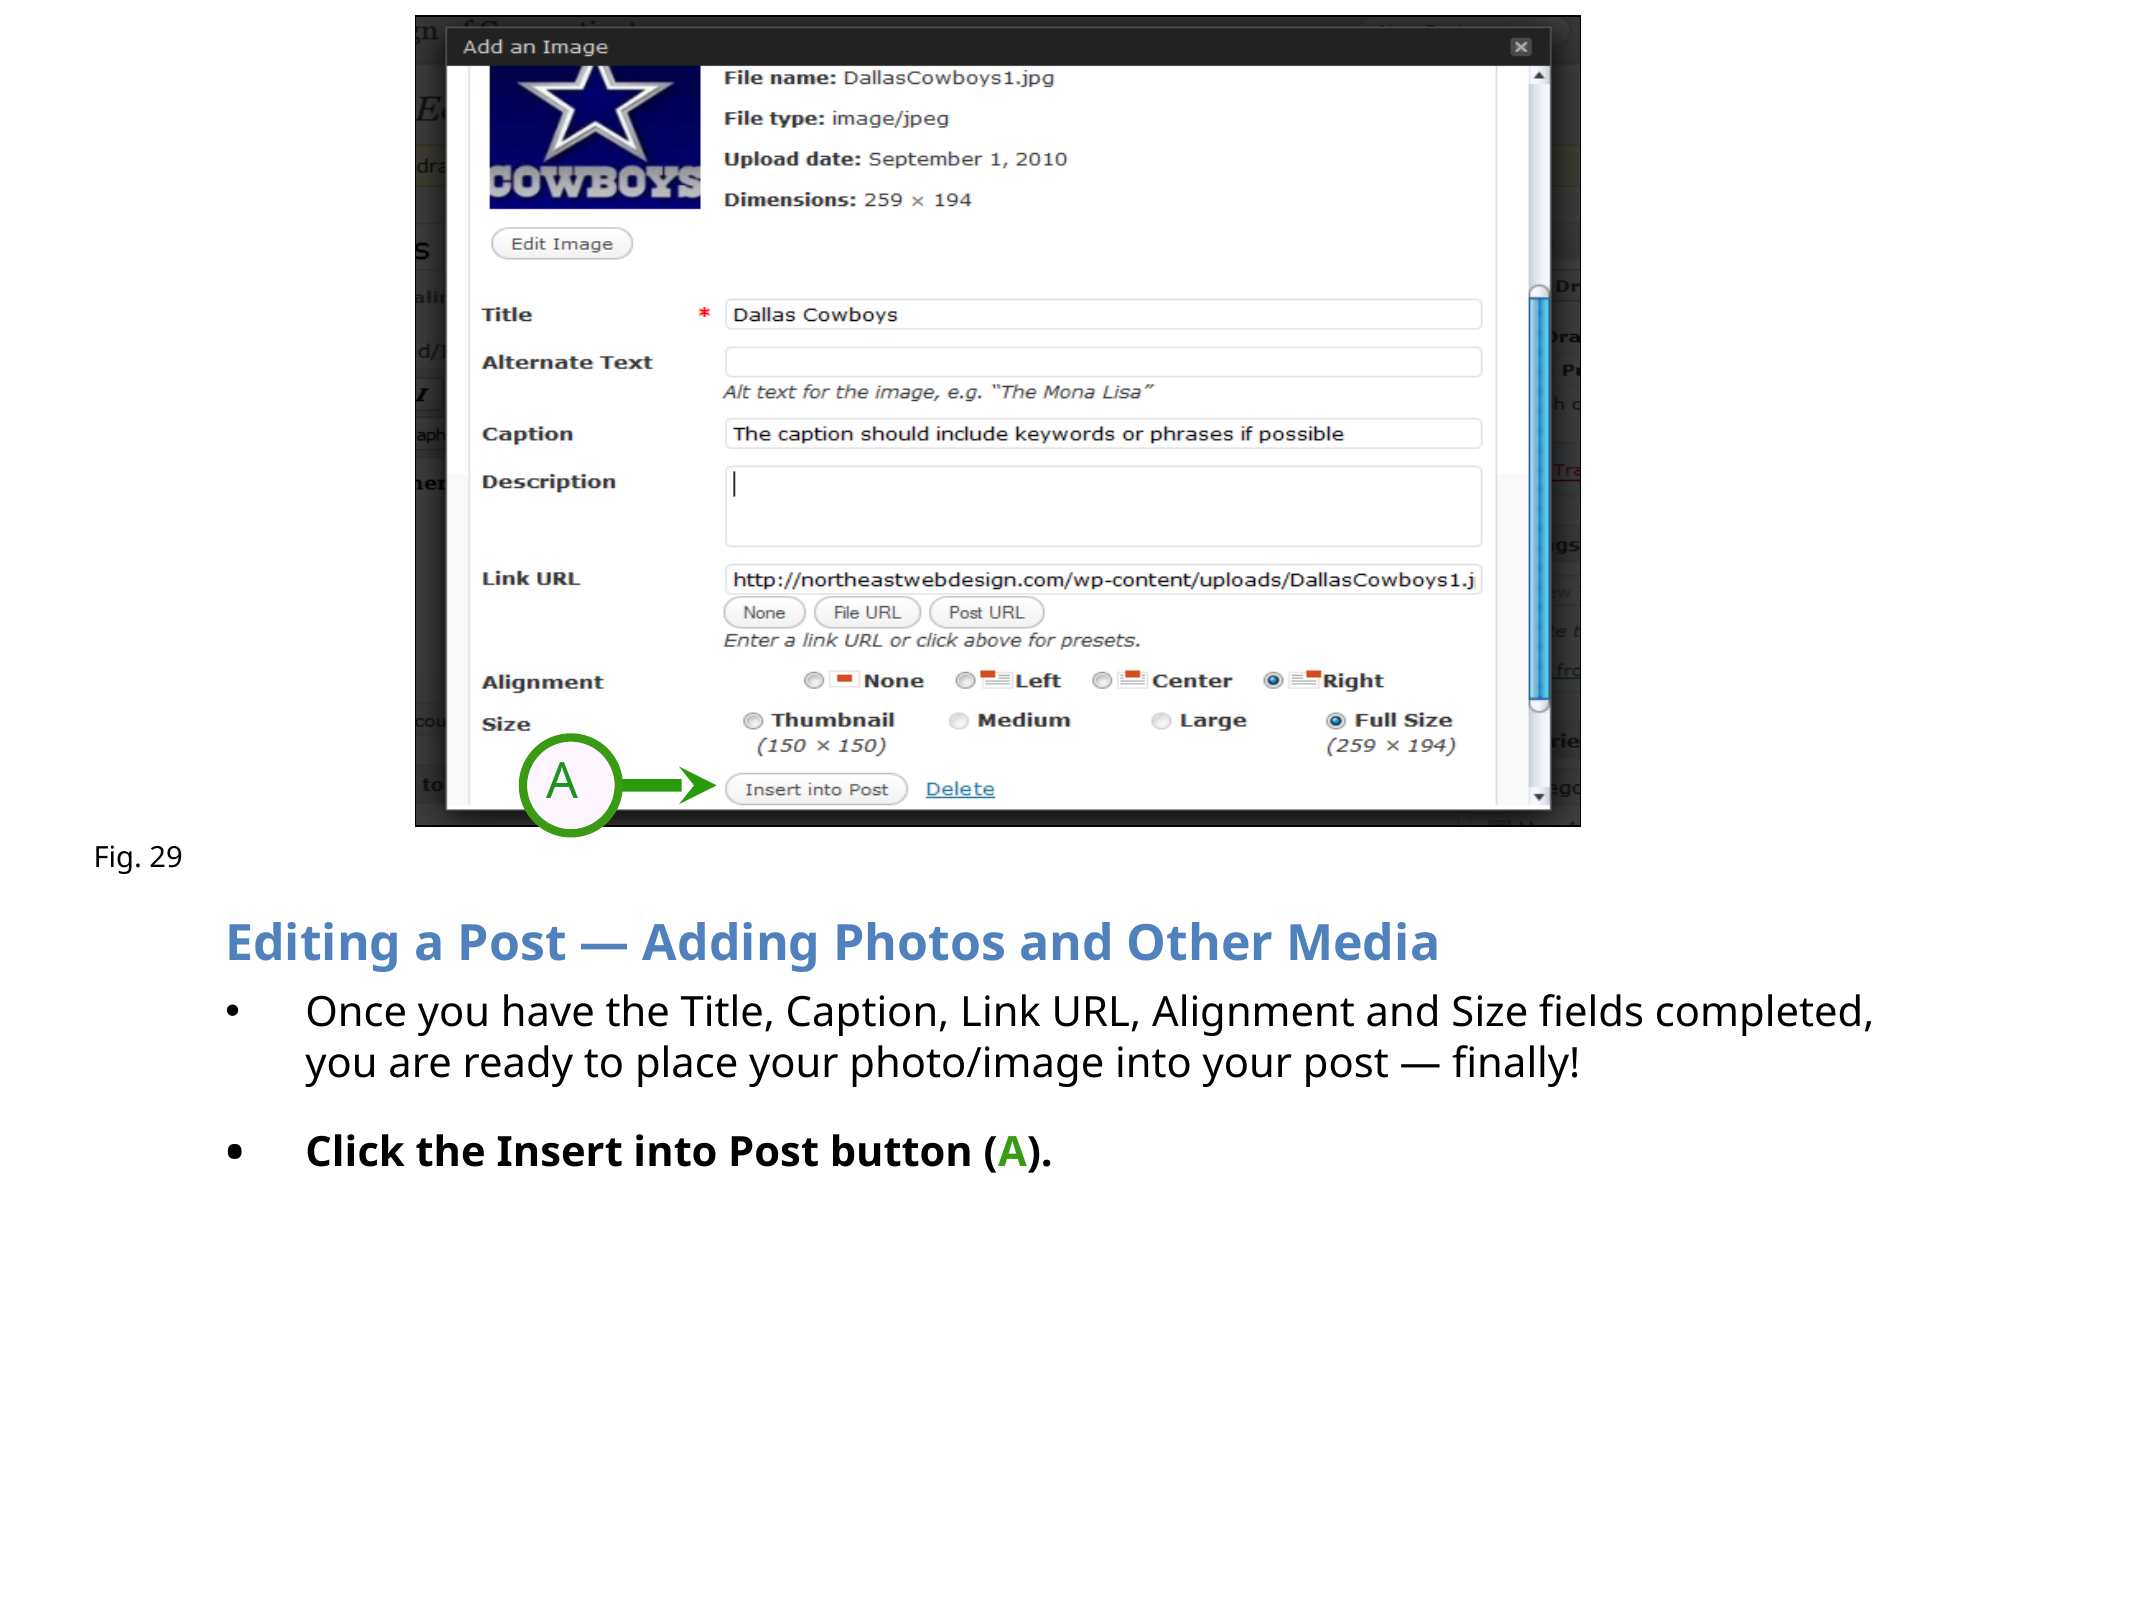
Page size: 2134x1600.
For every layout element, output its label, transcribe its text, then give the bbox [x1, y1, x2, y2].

list Editing a Post — Adding Photos and Other Media Once you have the Title, Caption, Link URL, Alignment and Size fields completed, you are ready to place your photo/image into your post — finally! Click the Insert into Post button (A). [204, 900, 1921, 1371]
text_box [522, 737, 717, 834]
text_box Fig. 29 [93, 838, 184, 874]
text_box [416, 17, 1580, 826]
